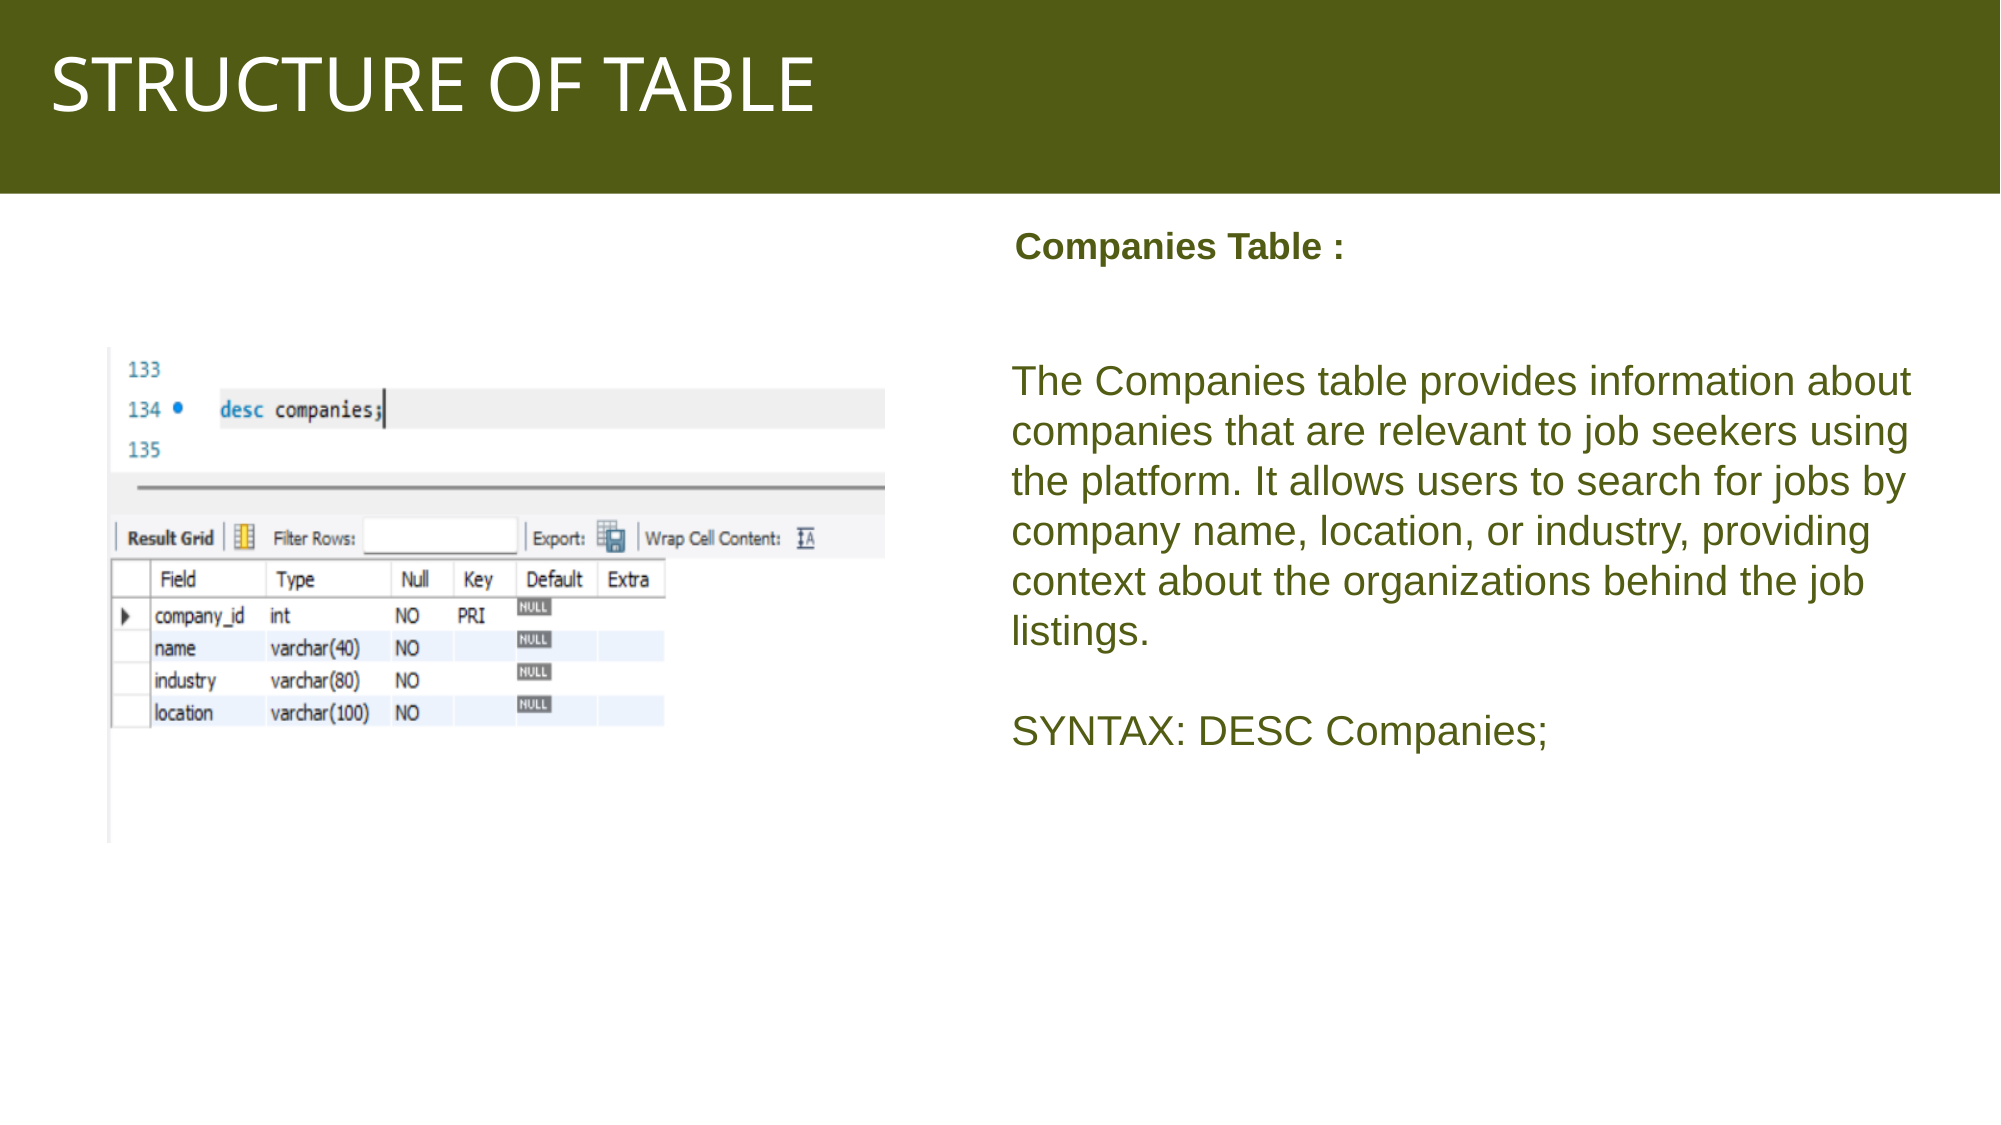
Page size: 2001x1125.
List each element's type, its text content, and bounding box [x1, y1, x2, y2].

title STRUCTURE OF TABLE [35, 34, 1959, 139]
list The Companies table provides information about companies that are relevant to job seekers using the platform. It allows users to search for jobs by company name, location, or industry, providing context about the organizations behind the job listings. SYNTAX: DESC Companies; [957, 346, 1928, 897]
picture [106, 347, 885, 843]
list Companies Table : [999, 219, 1971, 264]
